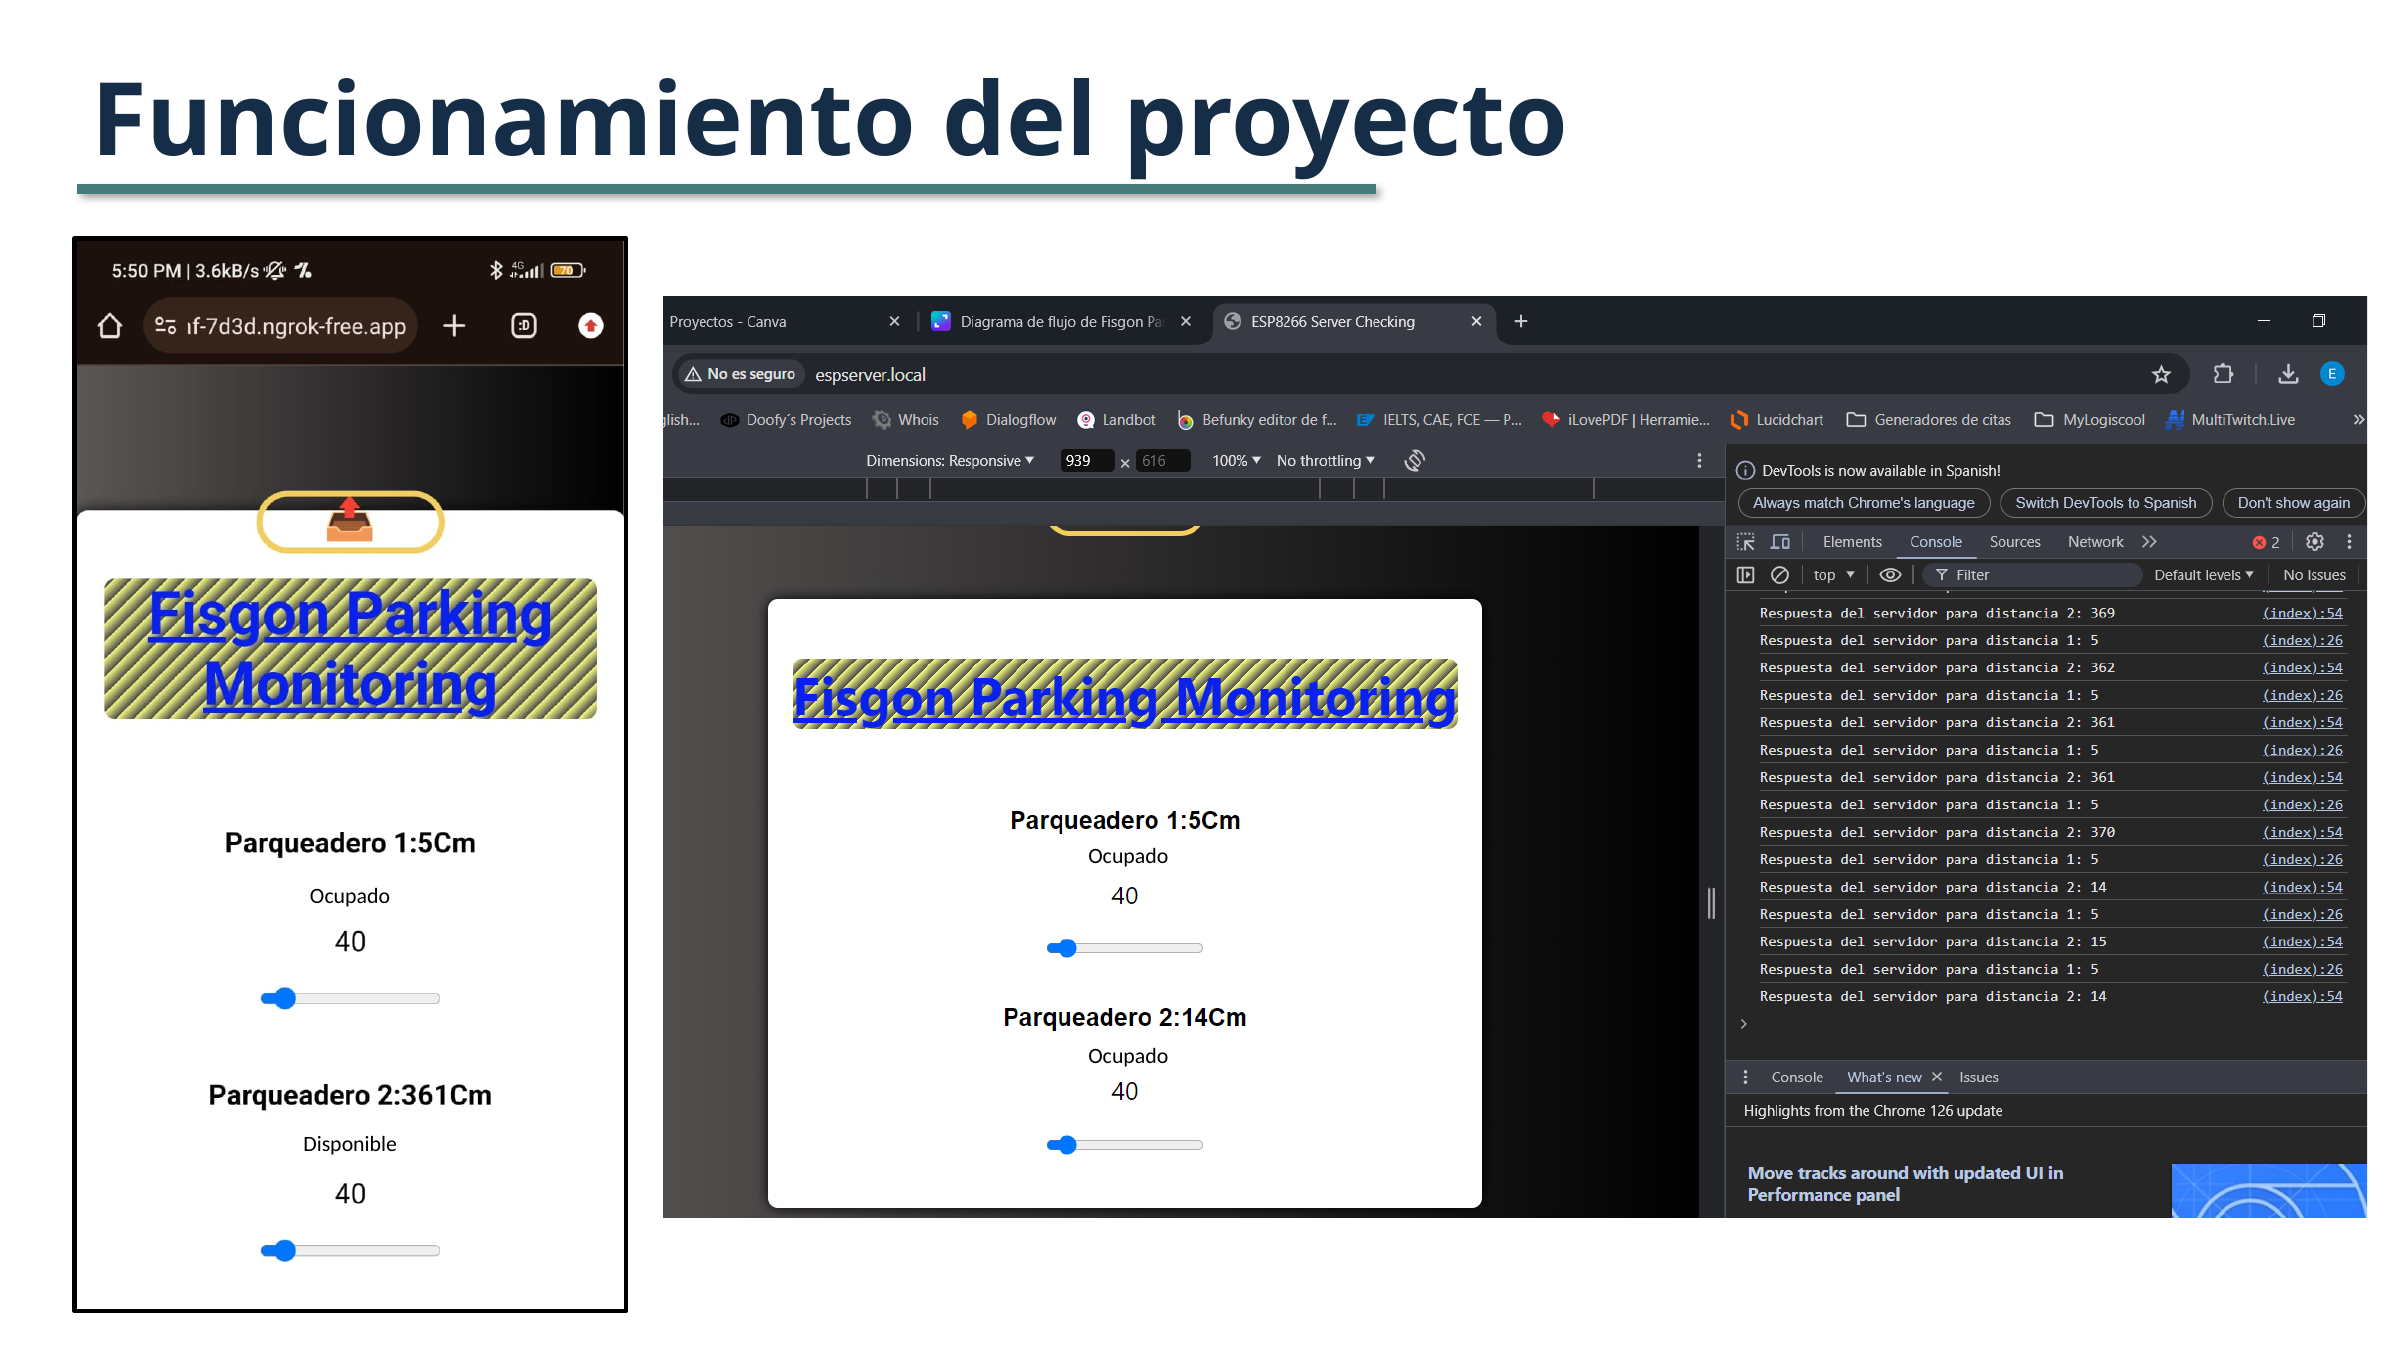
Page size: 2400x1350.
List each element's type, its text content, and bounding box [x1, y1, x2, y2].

picture [76, 240, 624, 1309]
picture [663, 296, 2368, 1218]
text_box Funcionamiento del proyecto [76, 41, 1090, 184]
